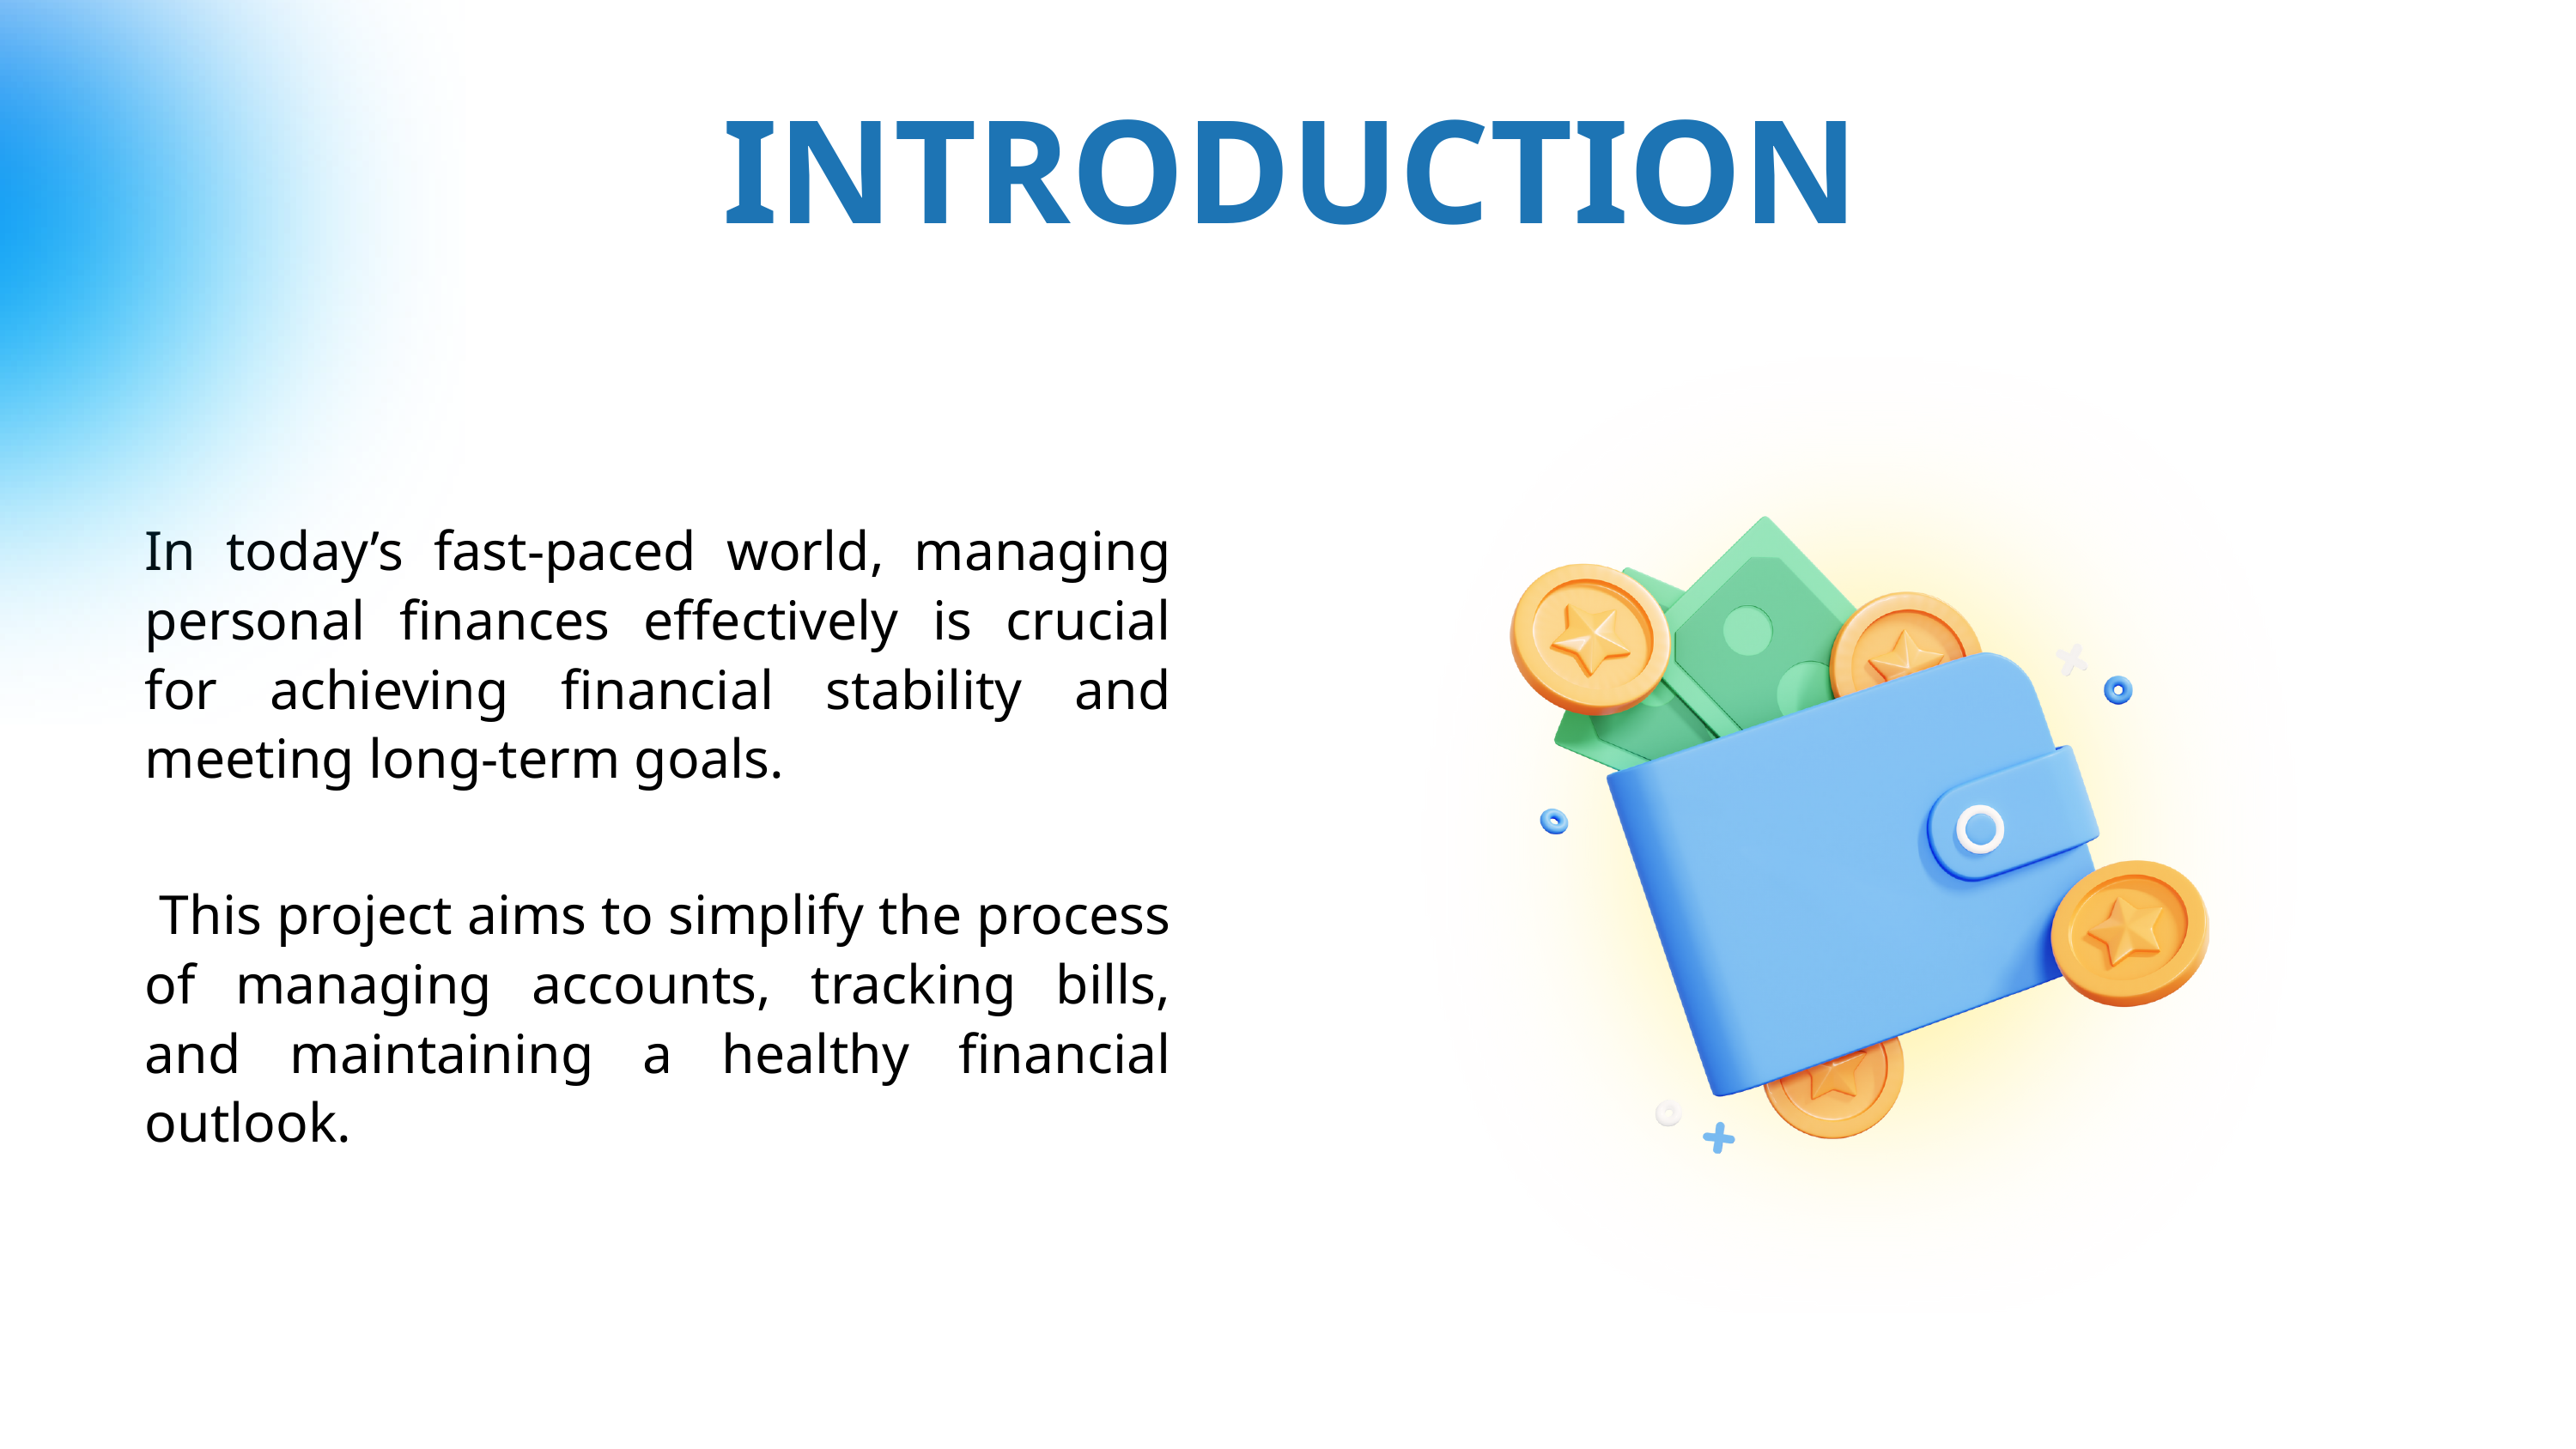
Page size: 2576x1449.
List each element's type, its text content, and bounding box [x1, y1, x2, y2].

text_box [0, 0, 466, 724]
text_box In today’s fast-paced world, managing personal finances effectively is crucial for achieving financial stability and meeting long-term goals. [144, 512, 1173, 790]
text_box [1510, 516, 2210, 1154]
text_box INTRODUCTION [716, 119, 1860, 252]
text_box This project aims to simplify the process of managing accounts, tracking bills, and maintaining a healthy financial outlook. [144, 876, 1173, 1154]
text_box [1421, 357, 2299, 1313]
